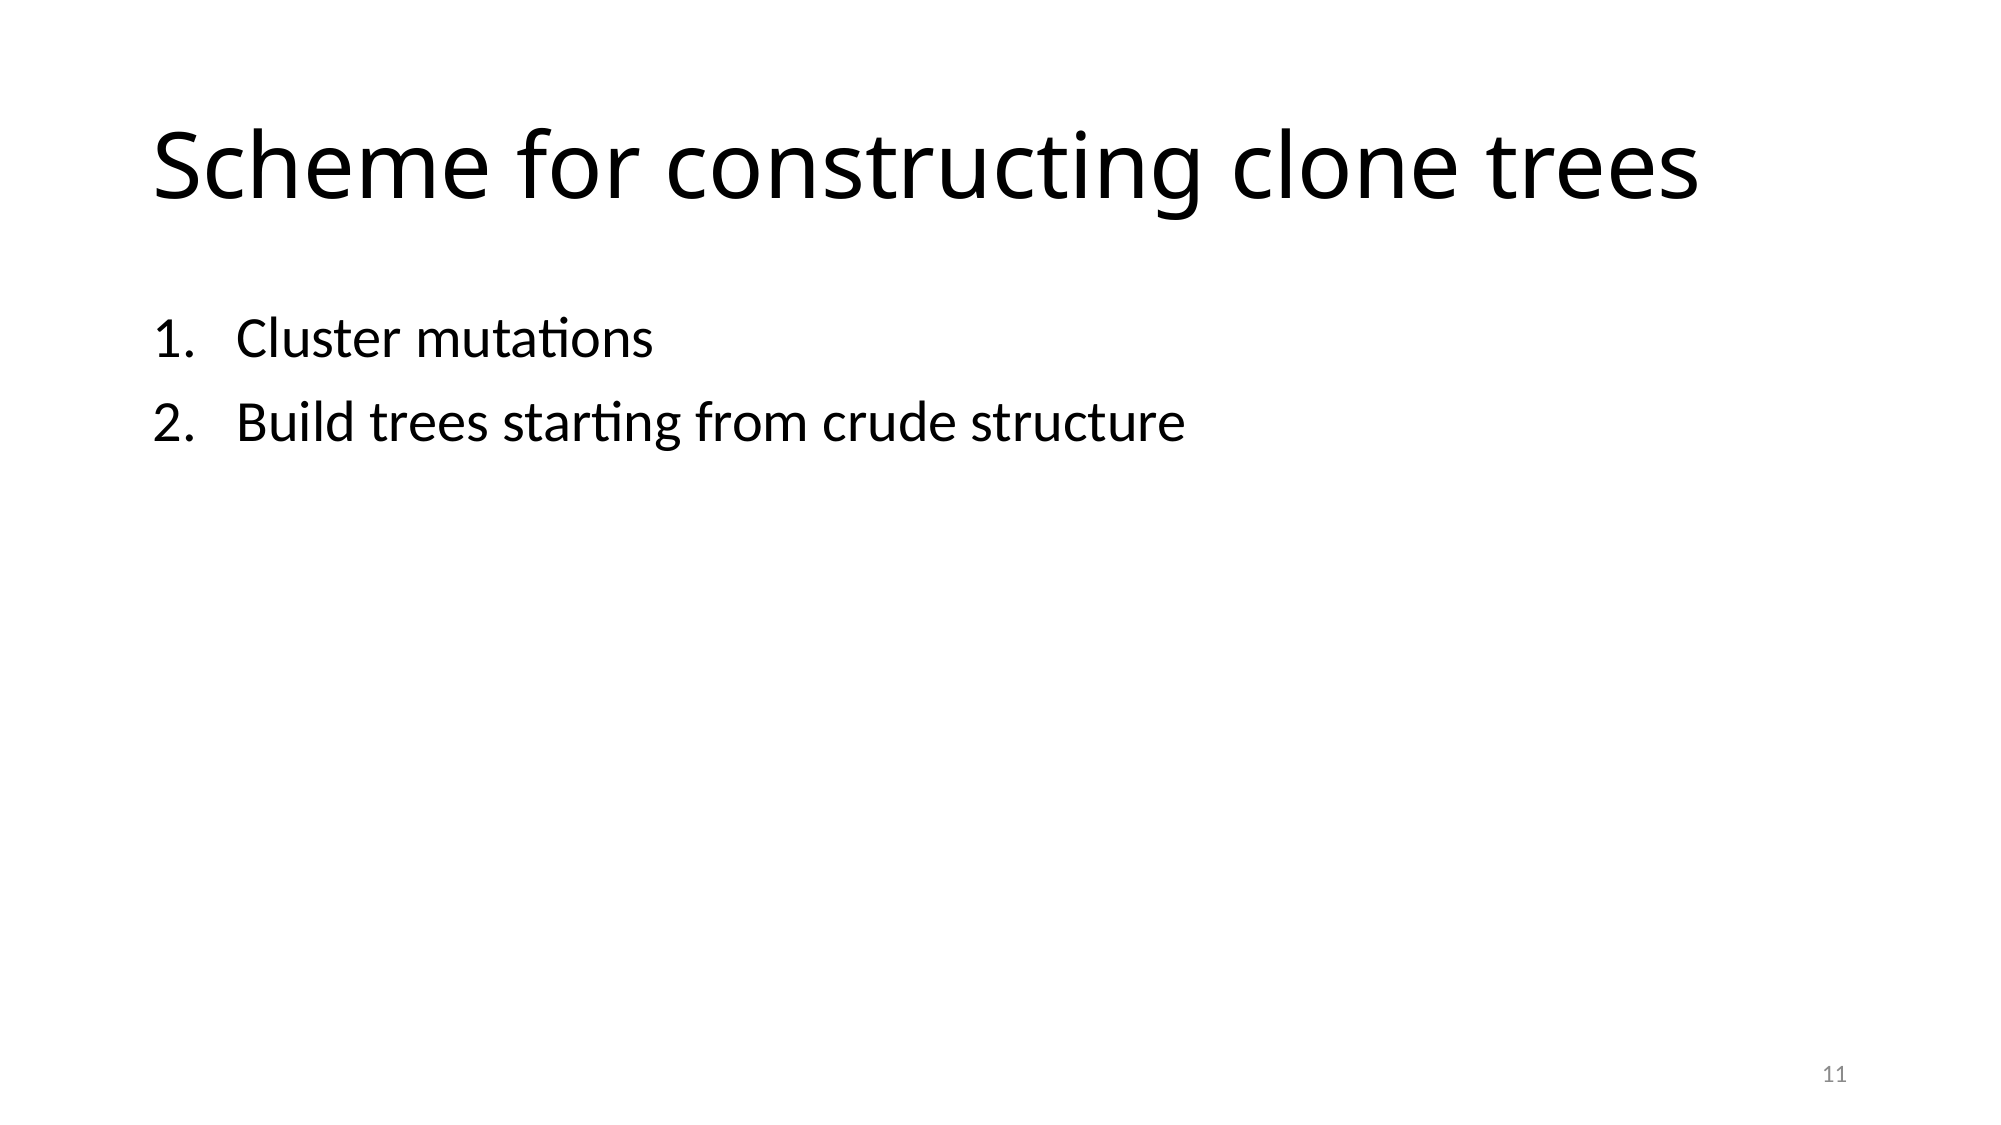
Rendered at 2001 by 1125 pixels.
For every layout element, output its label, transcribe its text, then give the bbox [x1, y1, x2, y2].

slide_number 11 [1412, 1042, 1863, 1103]
title Scheme for constructing clone trees [137, 59, 1863, 278]
list Cluster mutations Build trees starting from crude structure [137, 299, 1863, 1014]
